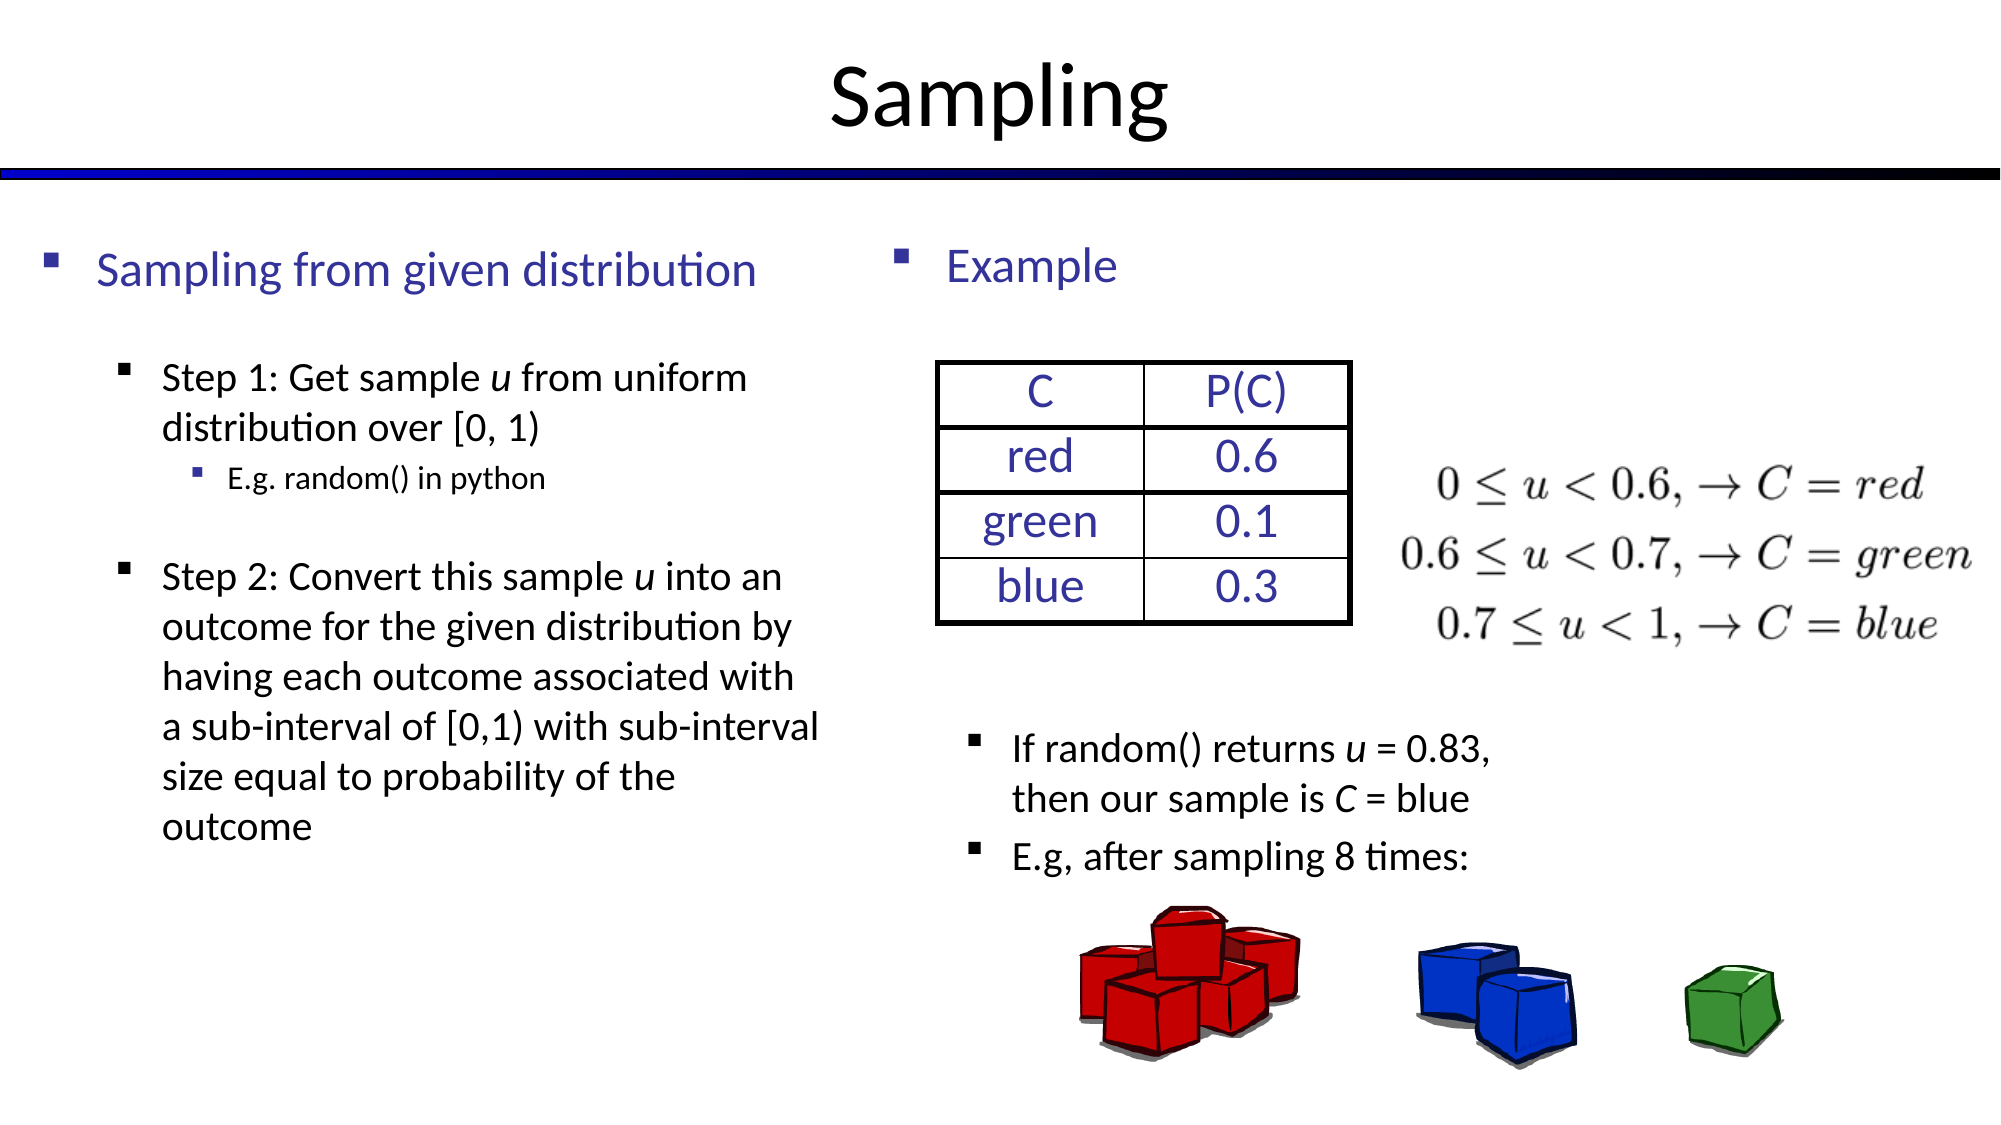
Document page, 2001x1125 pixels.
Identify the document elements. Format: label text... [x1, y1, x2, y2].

table_cell green [940, 495, 1143, 557]
table_cell 0.6 [1145, 430, 1347, 490]
table_cell blue [940, 559, 1143, 620]
list Sampling from given distribution Step 1: Get sample u from uniform distribution over [0, 1) E.g. random() in python Step 2: Convert this sample u into an outcome for the given distribution by having each outcome associated with a sub-interval of [0,1) with sub-interval size equal to probability of the outcome [24, 228, 838, 1006]
text_box Example If random() returns u = 0.83, then our sample is C = blue E.g, after sampling 8 times: [874, 224, 1563, 1001]
table_header P(C) [1145, 365, 1347, 425]
picture [1062, 899, 1854, 1086]
table_cell 0.1 [1145, 495, 1347, 557]
table_header C [940, 365, 1143, 425]
picture [1398, 462, 1976, 651]
table_cell 0.3 [1145, 559, 1347, 620]
title Sampling [0, 0, 2000, 184]
table_cell red [940, 430, 1143, 490]
